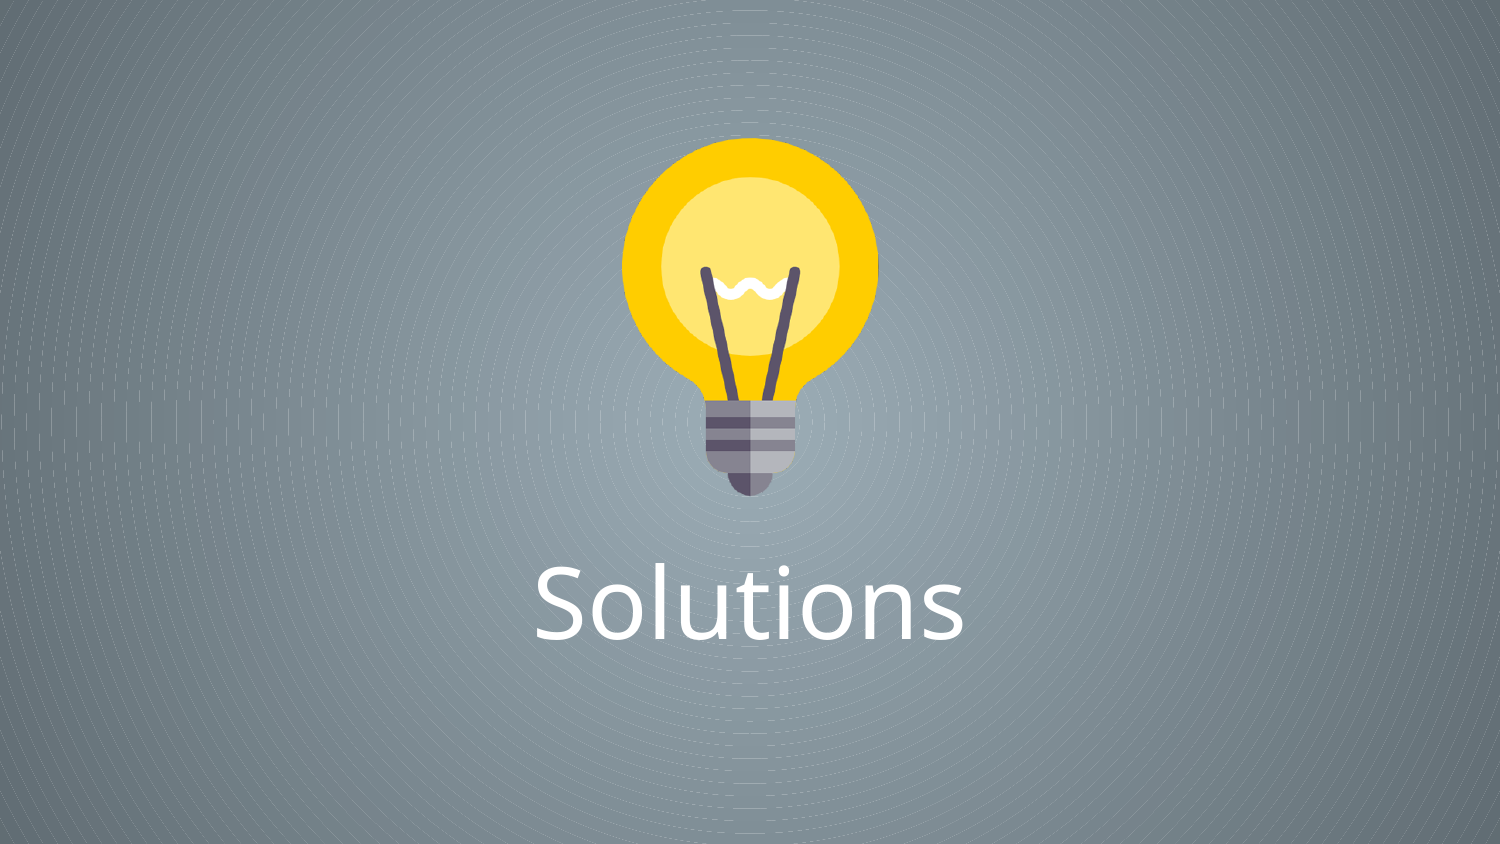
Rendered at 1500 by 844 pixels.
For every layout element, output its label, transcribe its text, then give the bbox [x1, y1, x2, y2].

text_box Solutions [279, 524, 1221, 632]
picture [507, 122, 993, 510]
